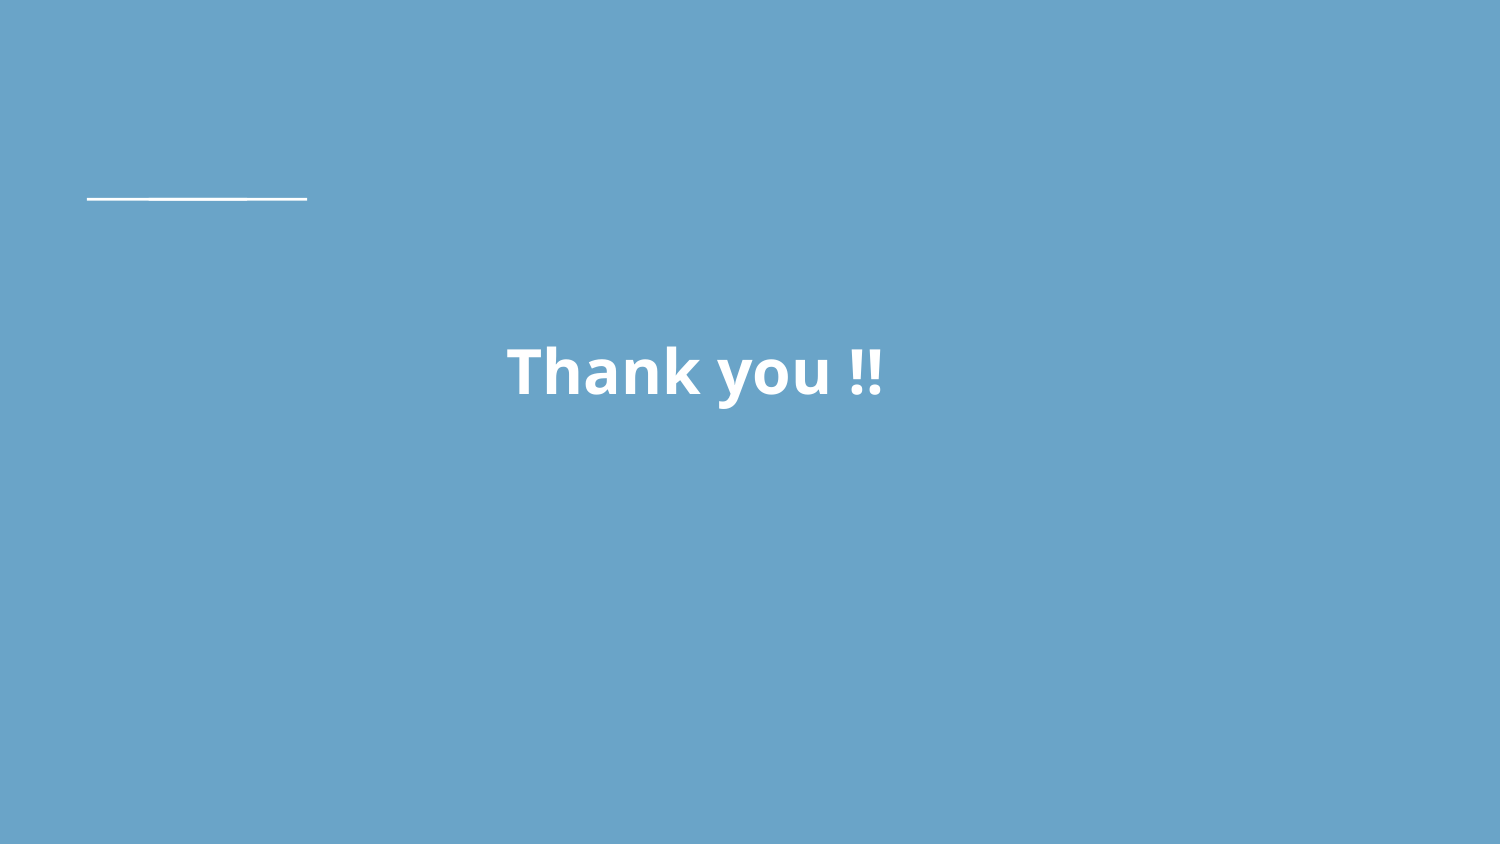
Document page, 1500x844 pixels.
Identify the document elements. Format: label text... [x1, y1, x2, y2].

title Thank you !! [491, 317, 1381, 612]
